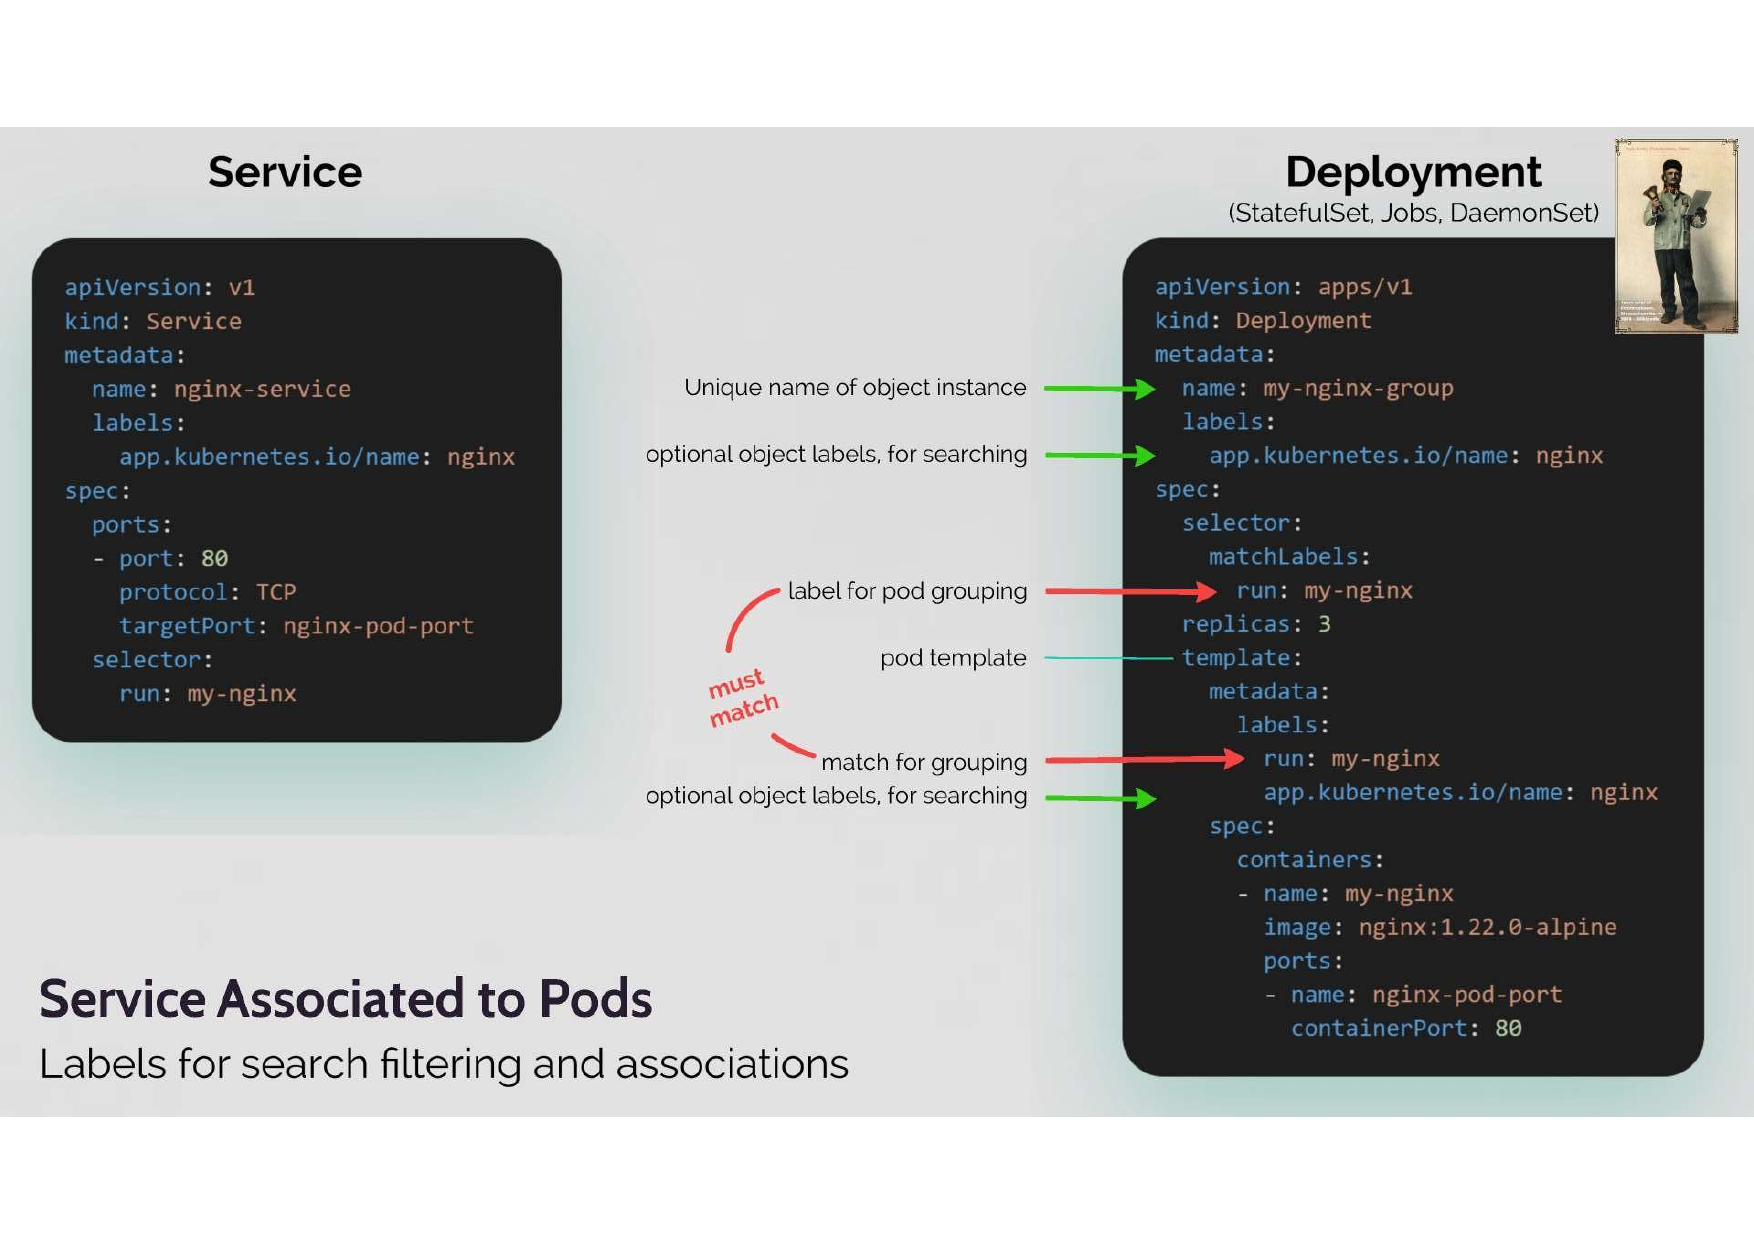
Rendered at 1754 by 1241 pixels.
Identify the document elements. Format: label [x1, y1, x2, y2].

picture [0, 127, 1754, 1117]
